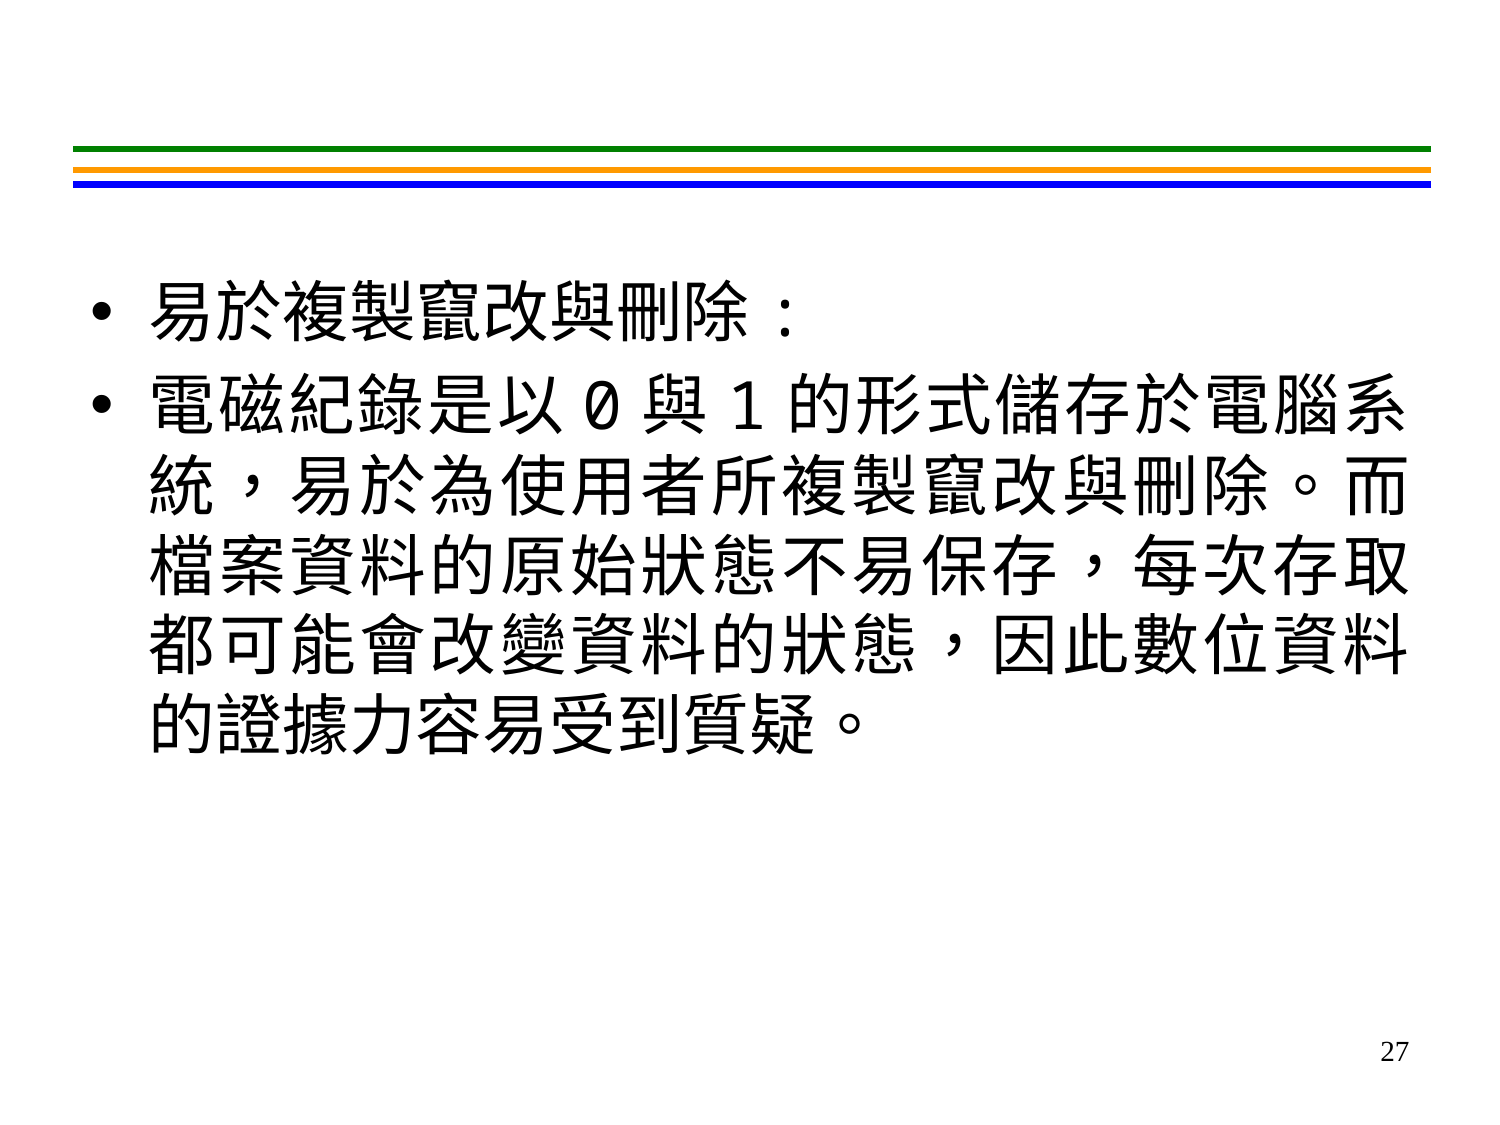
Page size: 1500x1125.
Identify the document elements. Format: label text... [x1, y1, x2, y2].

list 易於複製竄改與刪除: 電磁紀錄是以0與1的形式儲存於電腦系統，易於為使用者所複製竄改與刪除。而檔案資料的原始狀態不易保存，每次存取都可能會改變資料的狀態，因此數位資料的證據力容易受到質疑。 [75, 262, 1425, 1005]
slide_number 27 [1074, 1024, 1425, 1103]
